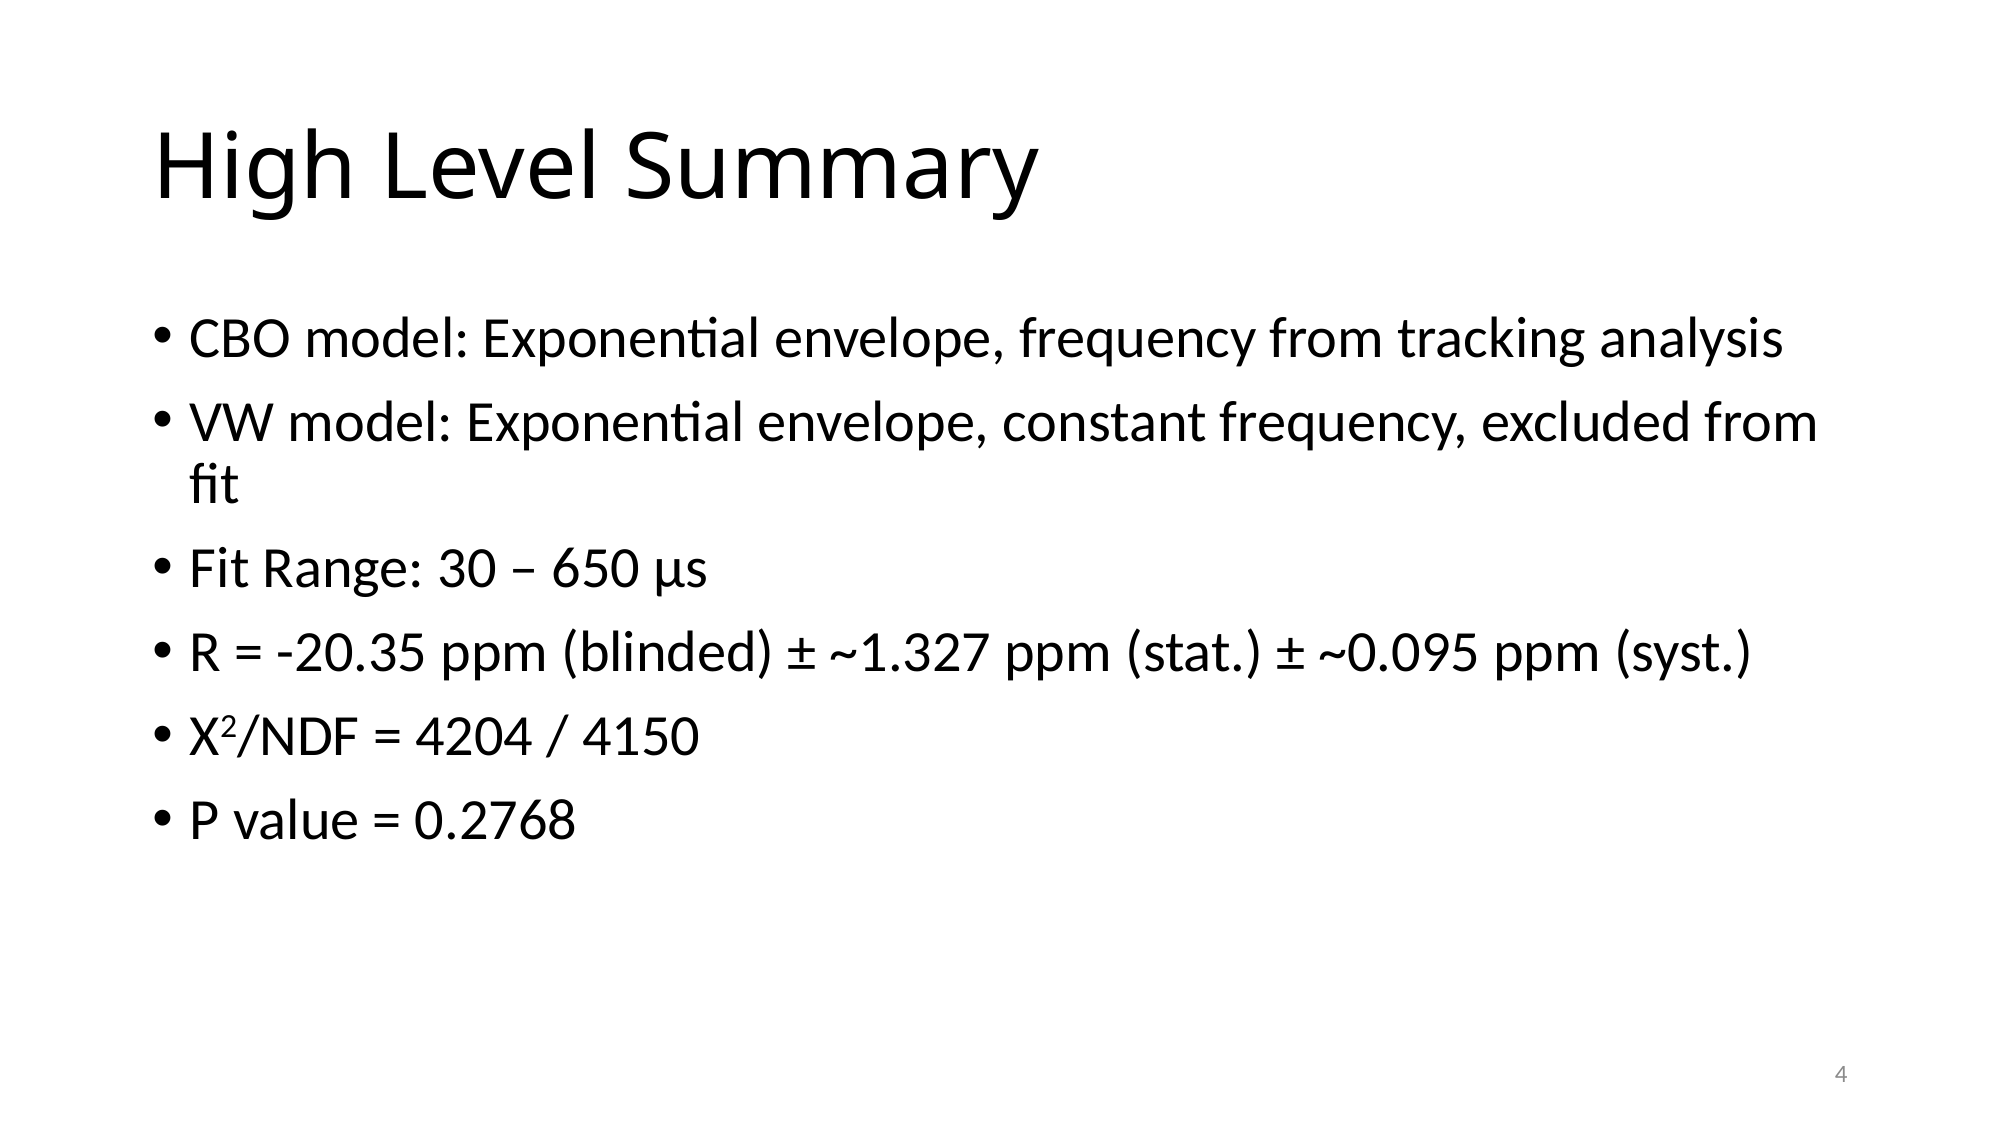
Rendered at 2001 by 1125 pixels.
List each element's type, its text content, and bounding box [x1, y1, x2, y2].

slide_number 4 [1412, 1042, 1863, 1103]
list CBO model: Exponential envelope, frequency from tracking analysis VW model: Exponential envelope, constant frequency, excluded from fit Fit Range: 30 – 650 μs R = -20.35 ppm (blinded) ± ~1.327 ppm (stat.) ± ~0.095 ppm (syst.) Χ2/NDF = 4204 / 4150 P value = 0.2768 [137, 299, 1863, 1014]
title High Level Summary [137, 59, 1863, 278]
